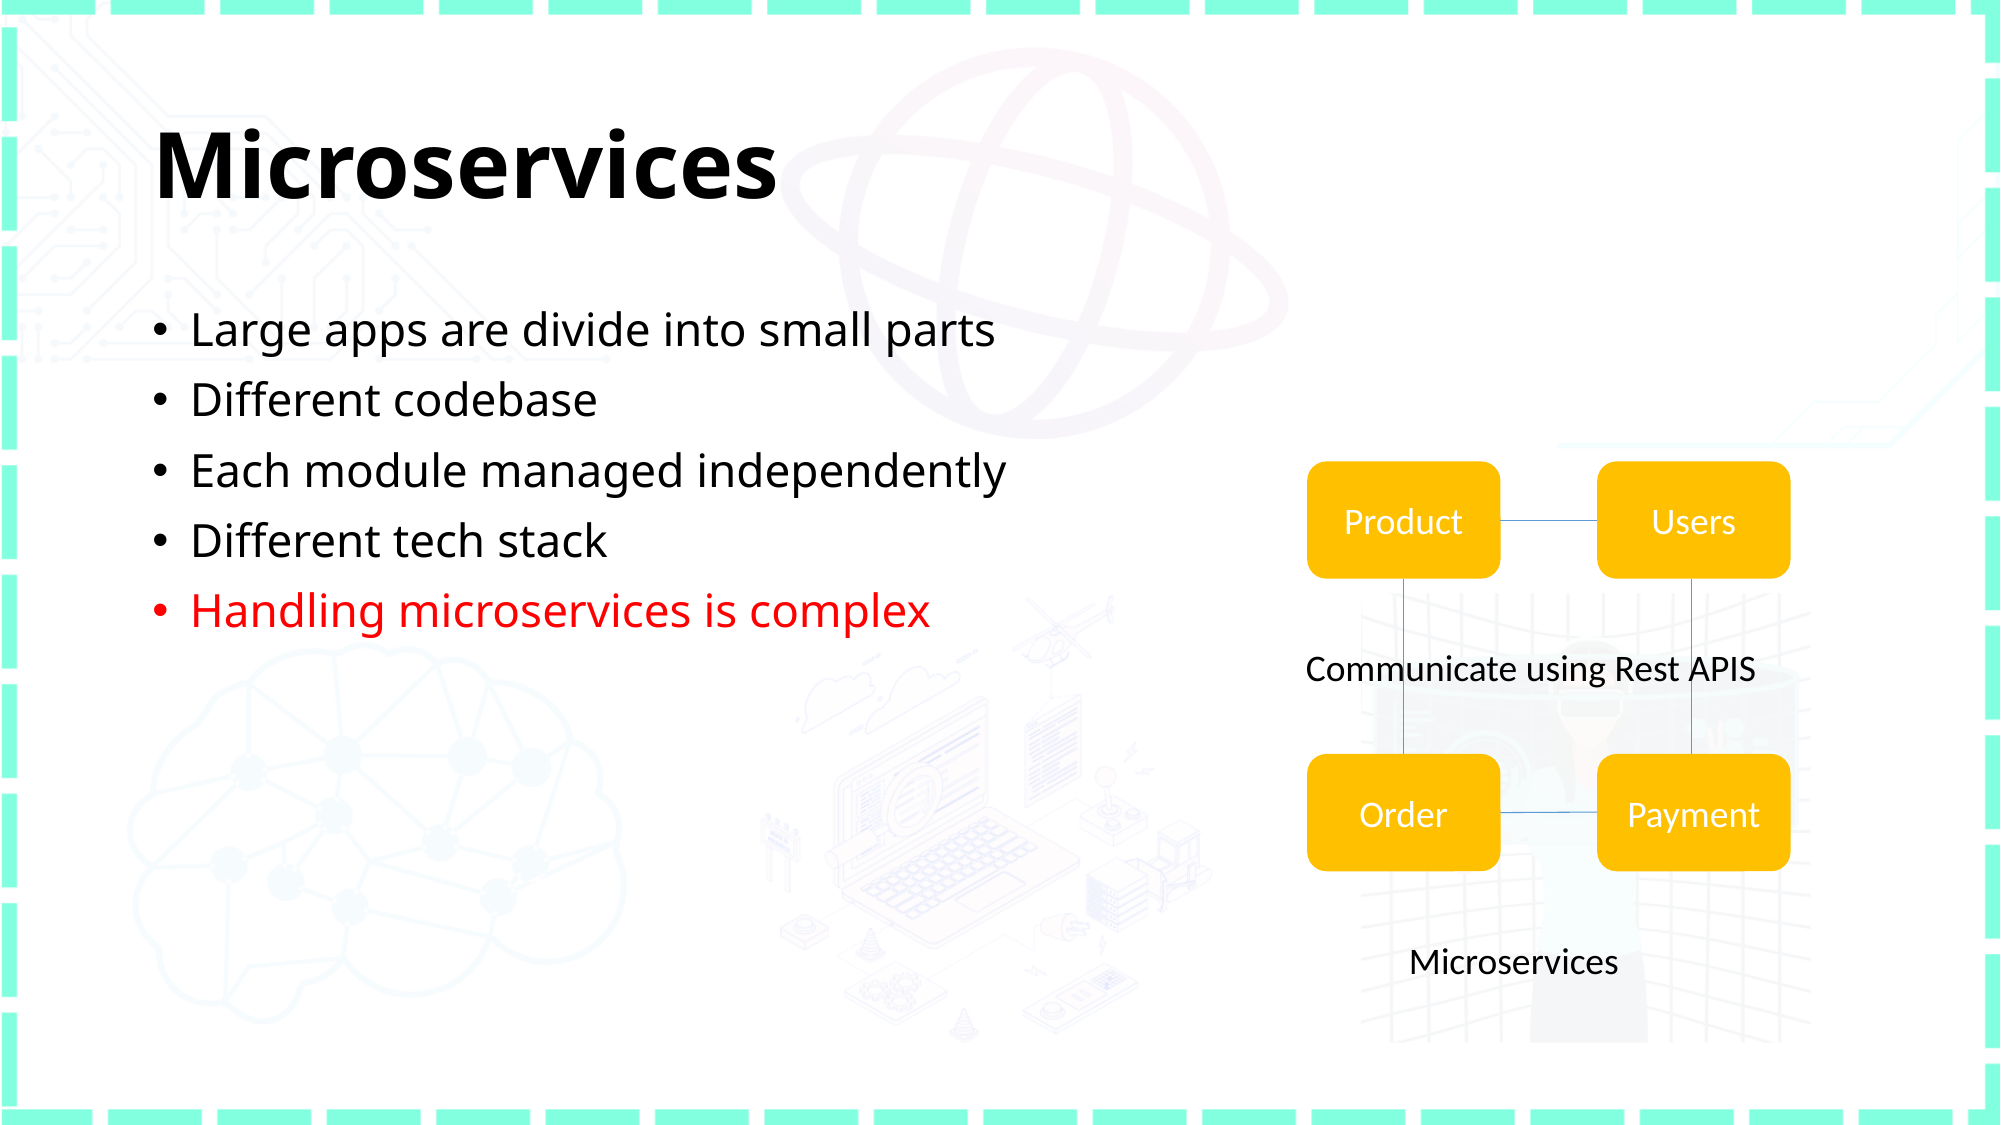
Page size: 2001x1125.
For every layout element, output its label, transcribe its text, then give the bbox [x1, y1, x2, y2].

text_box Communicate using Rest APIS [1404, 636, 1691, 697]
text_box Payment [1596, 752, 1792, 873]
text_box Communicate using Rest APIS [1291, 636, 1403, 697]
text_box Order [1306, 752, 1502, 873]
text_box Microservices [1394, 929, 1635, 990]
text_box Communicate using Rest APIS [1692, 636, 1807, 697]
text_box Product [1306, 460, 1502, 580]
text_box Users [1596, 460, 1792, 580]
title Microservices [137, 59, 1863, 278]
list Large apps are divide into small parts Different codebase Each module managed independently Different tech stack Handling microservices is complex [137, 299, 1863, 1014]
picture [0, 0, 2001, 1125]
